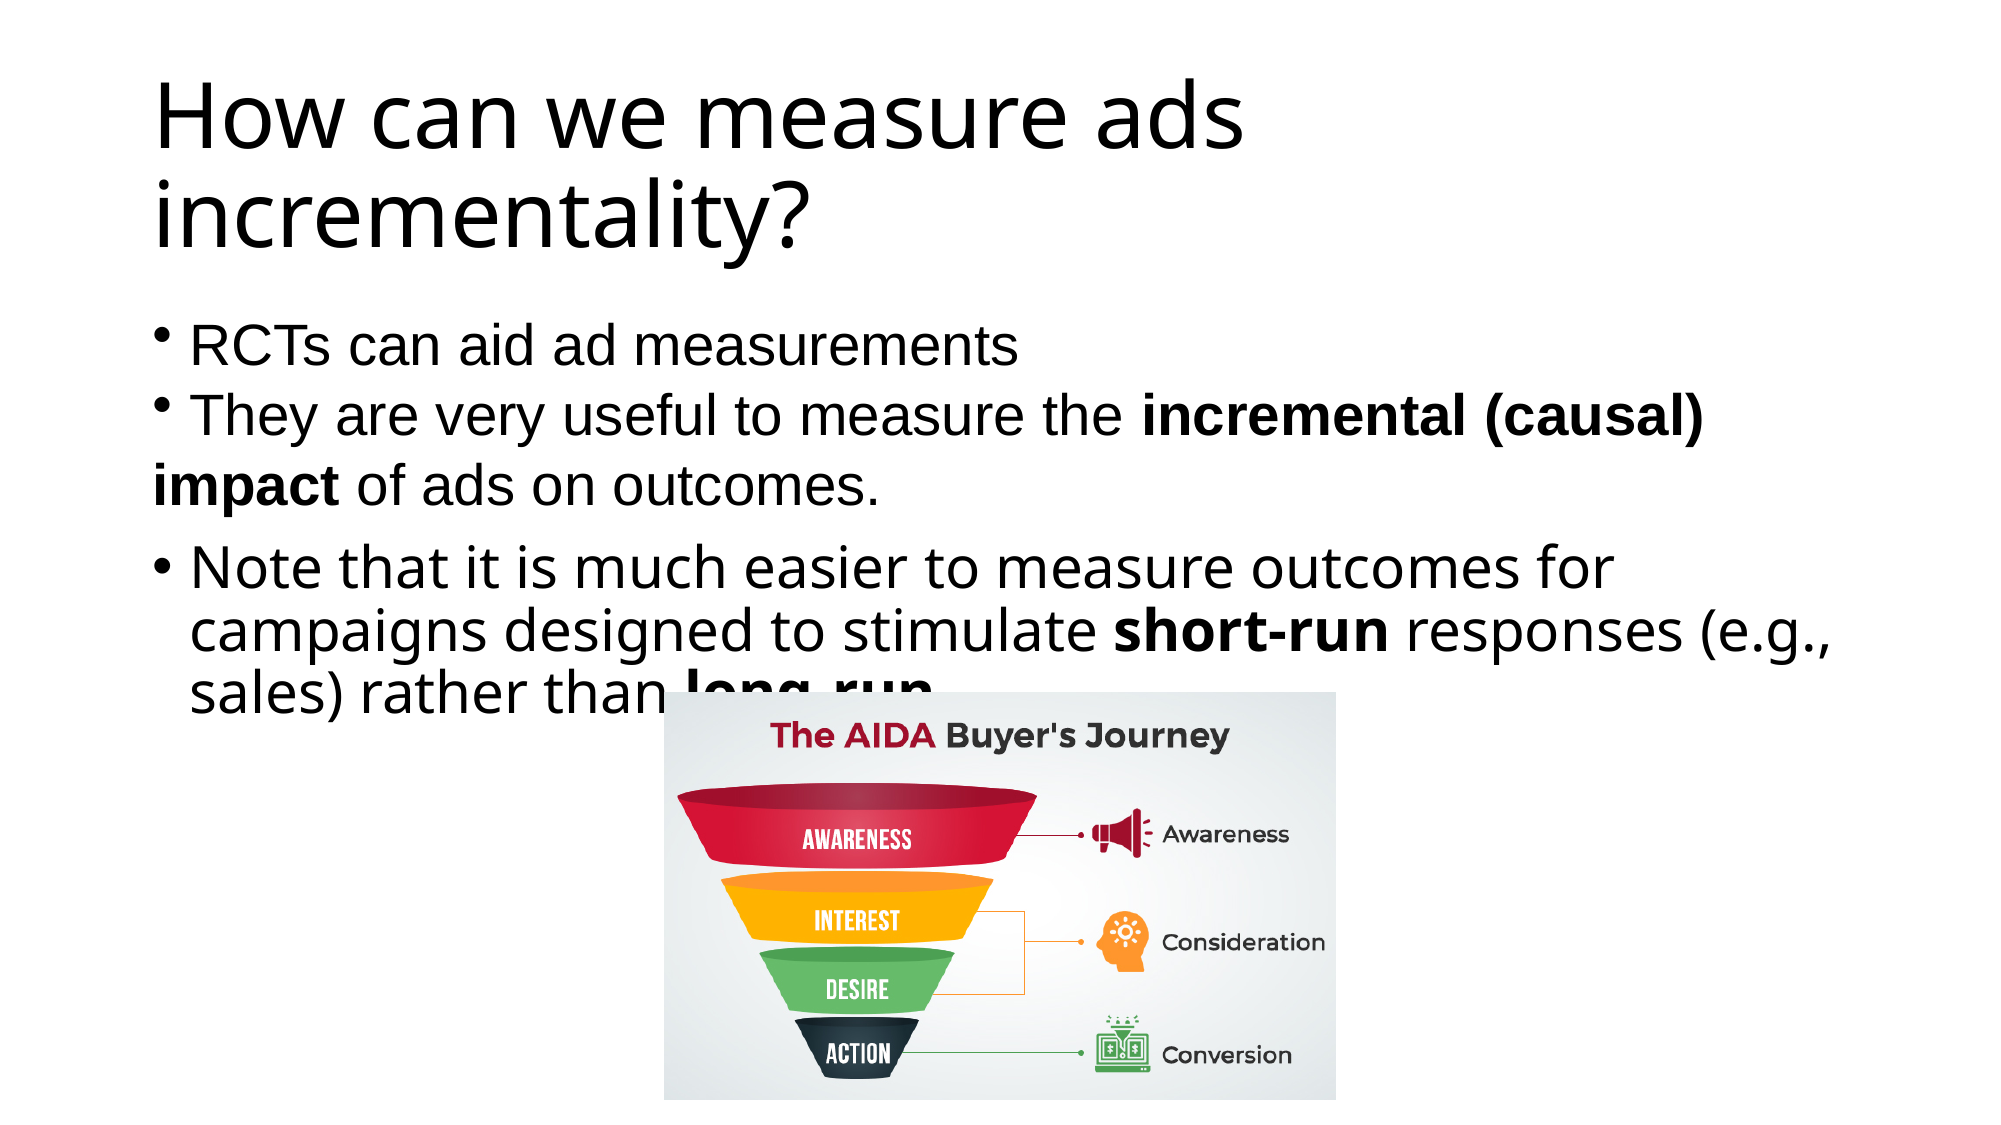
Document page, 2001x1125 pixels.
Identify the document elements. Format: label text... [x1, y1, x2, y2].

list RCTs can aid ad measurements They are very useful to measure the incremental (causal) impact of ads on outcomes. Note that it is much easier to measure outcomes for campaigns designed to stimulate short-run responses (e.g., sales) rather than long-run [137, 299, 1863, 1014]
title How can we measure ads incrementality? [137, 59, 1863, 278]
picture [663, 692, 1337, 1101]
